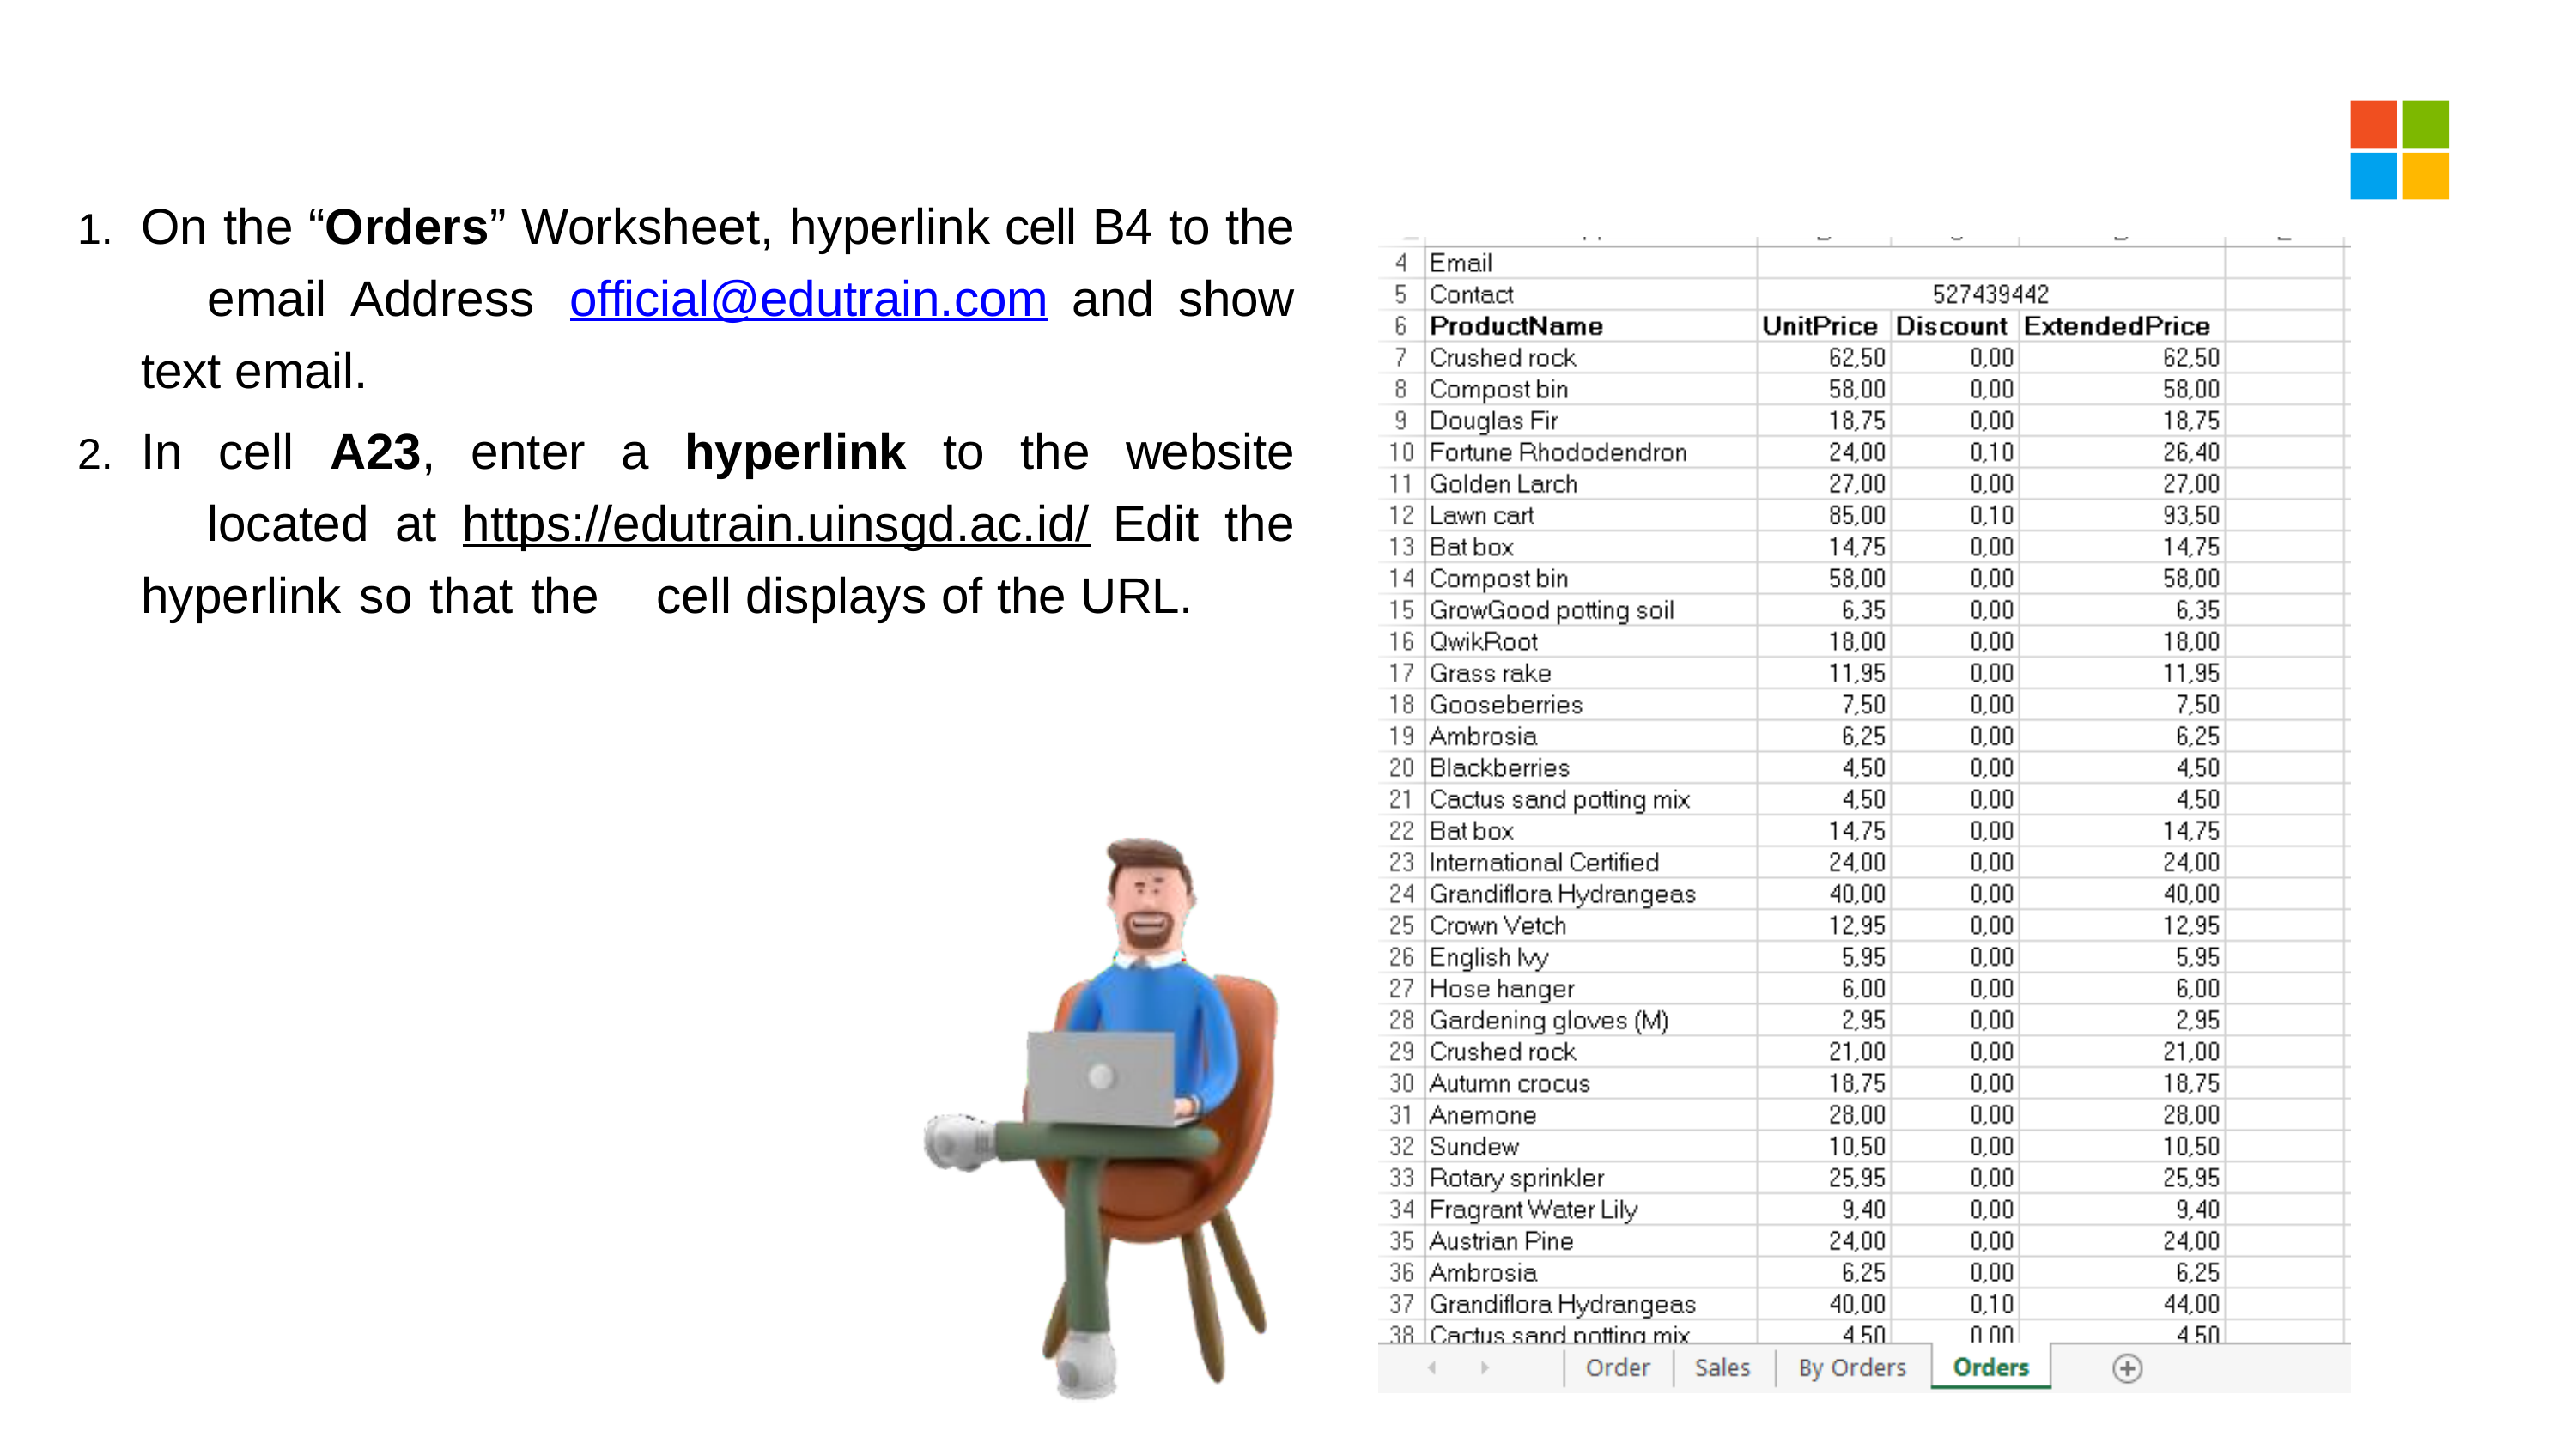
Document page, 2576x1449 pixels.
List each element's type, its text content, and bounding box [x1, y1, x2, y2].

picture [1378, 237, 2351, 1393]
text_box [2350, 100, 2450, 200]
picture [923, 837, 1280, 1403]
text_box On the “Orders” Worksheet, hyperlink cell B4 to the email Address official@edutrain.com and show text email. In cell A23, enter a hyperlink to the website located at https://edutrain.uinsgd.ac.id/ Edit the hyperlink so that the cell displays of the URL. [75, 179, 1296, 623]
